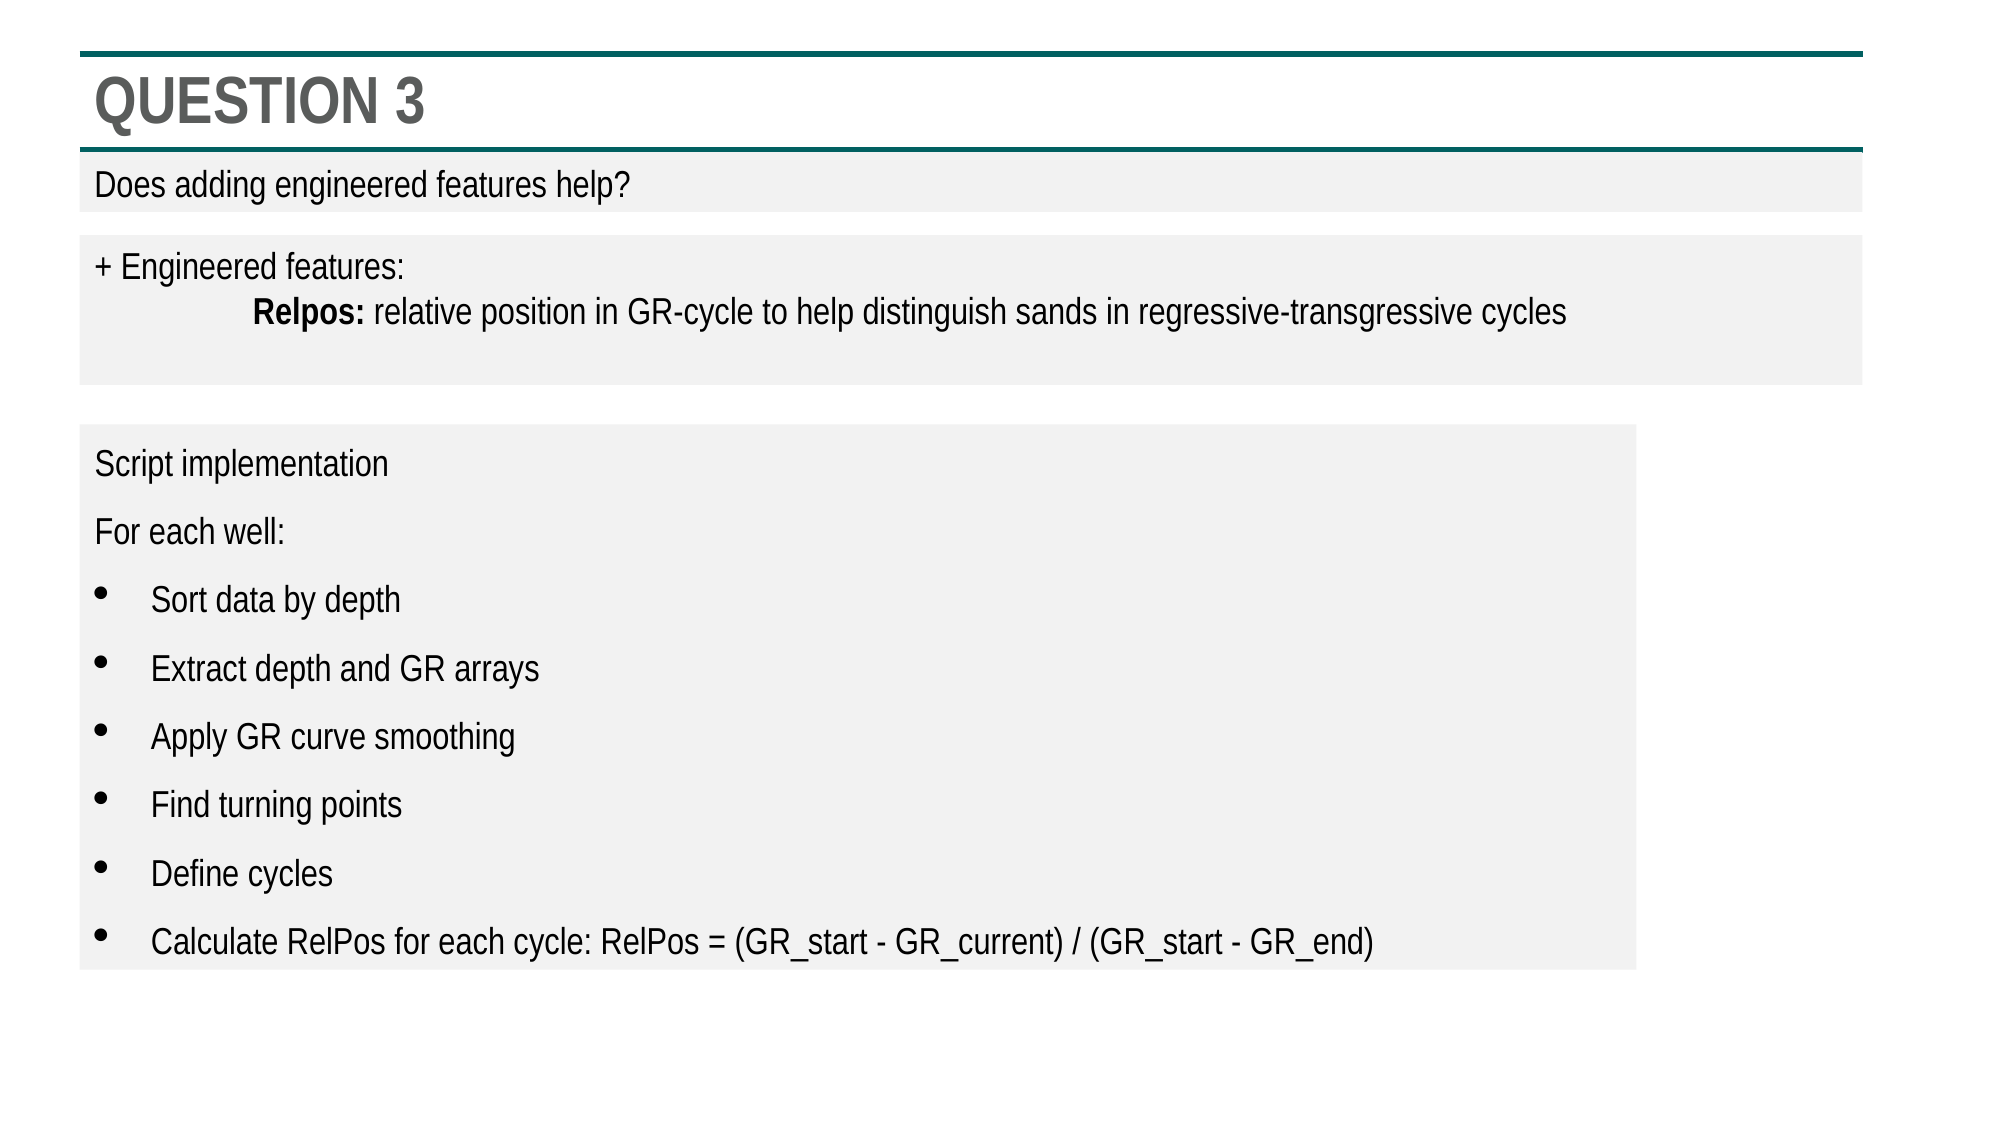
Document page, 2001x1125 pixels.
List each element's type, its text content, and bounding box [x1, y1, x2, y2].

text_box + Engineered features: Relpos: relative position in GR-cycle to help distinguish sands in regressive-transgressive cycles [79, 235, 1863, 385]
text_box Script implementation For each well: Sort data by depth Extract depth and GR arrays Apply GR curve smoothing Find turning points Define cycles Calculate RelPos for each cycle: RelPos = (GR_start - GR_current) / (GR_start - GR_end) [79, 424, 1637, 970]
title question 3 [79, 58, 1863, 147]
text_box Does adding engineered features help? [79, 152, 1863, 212]
